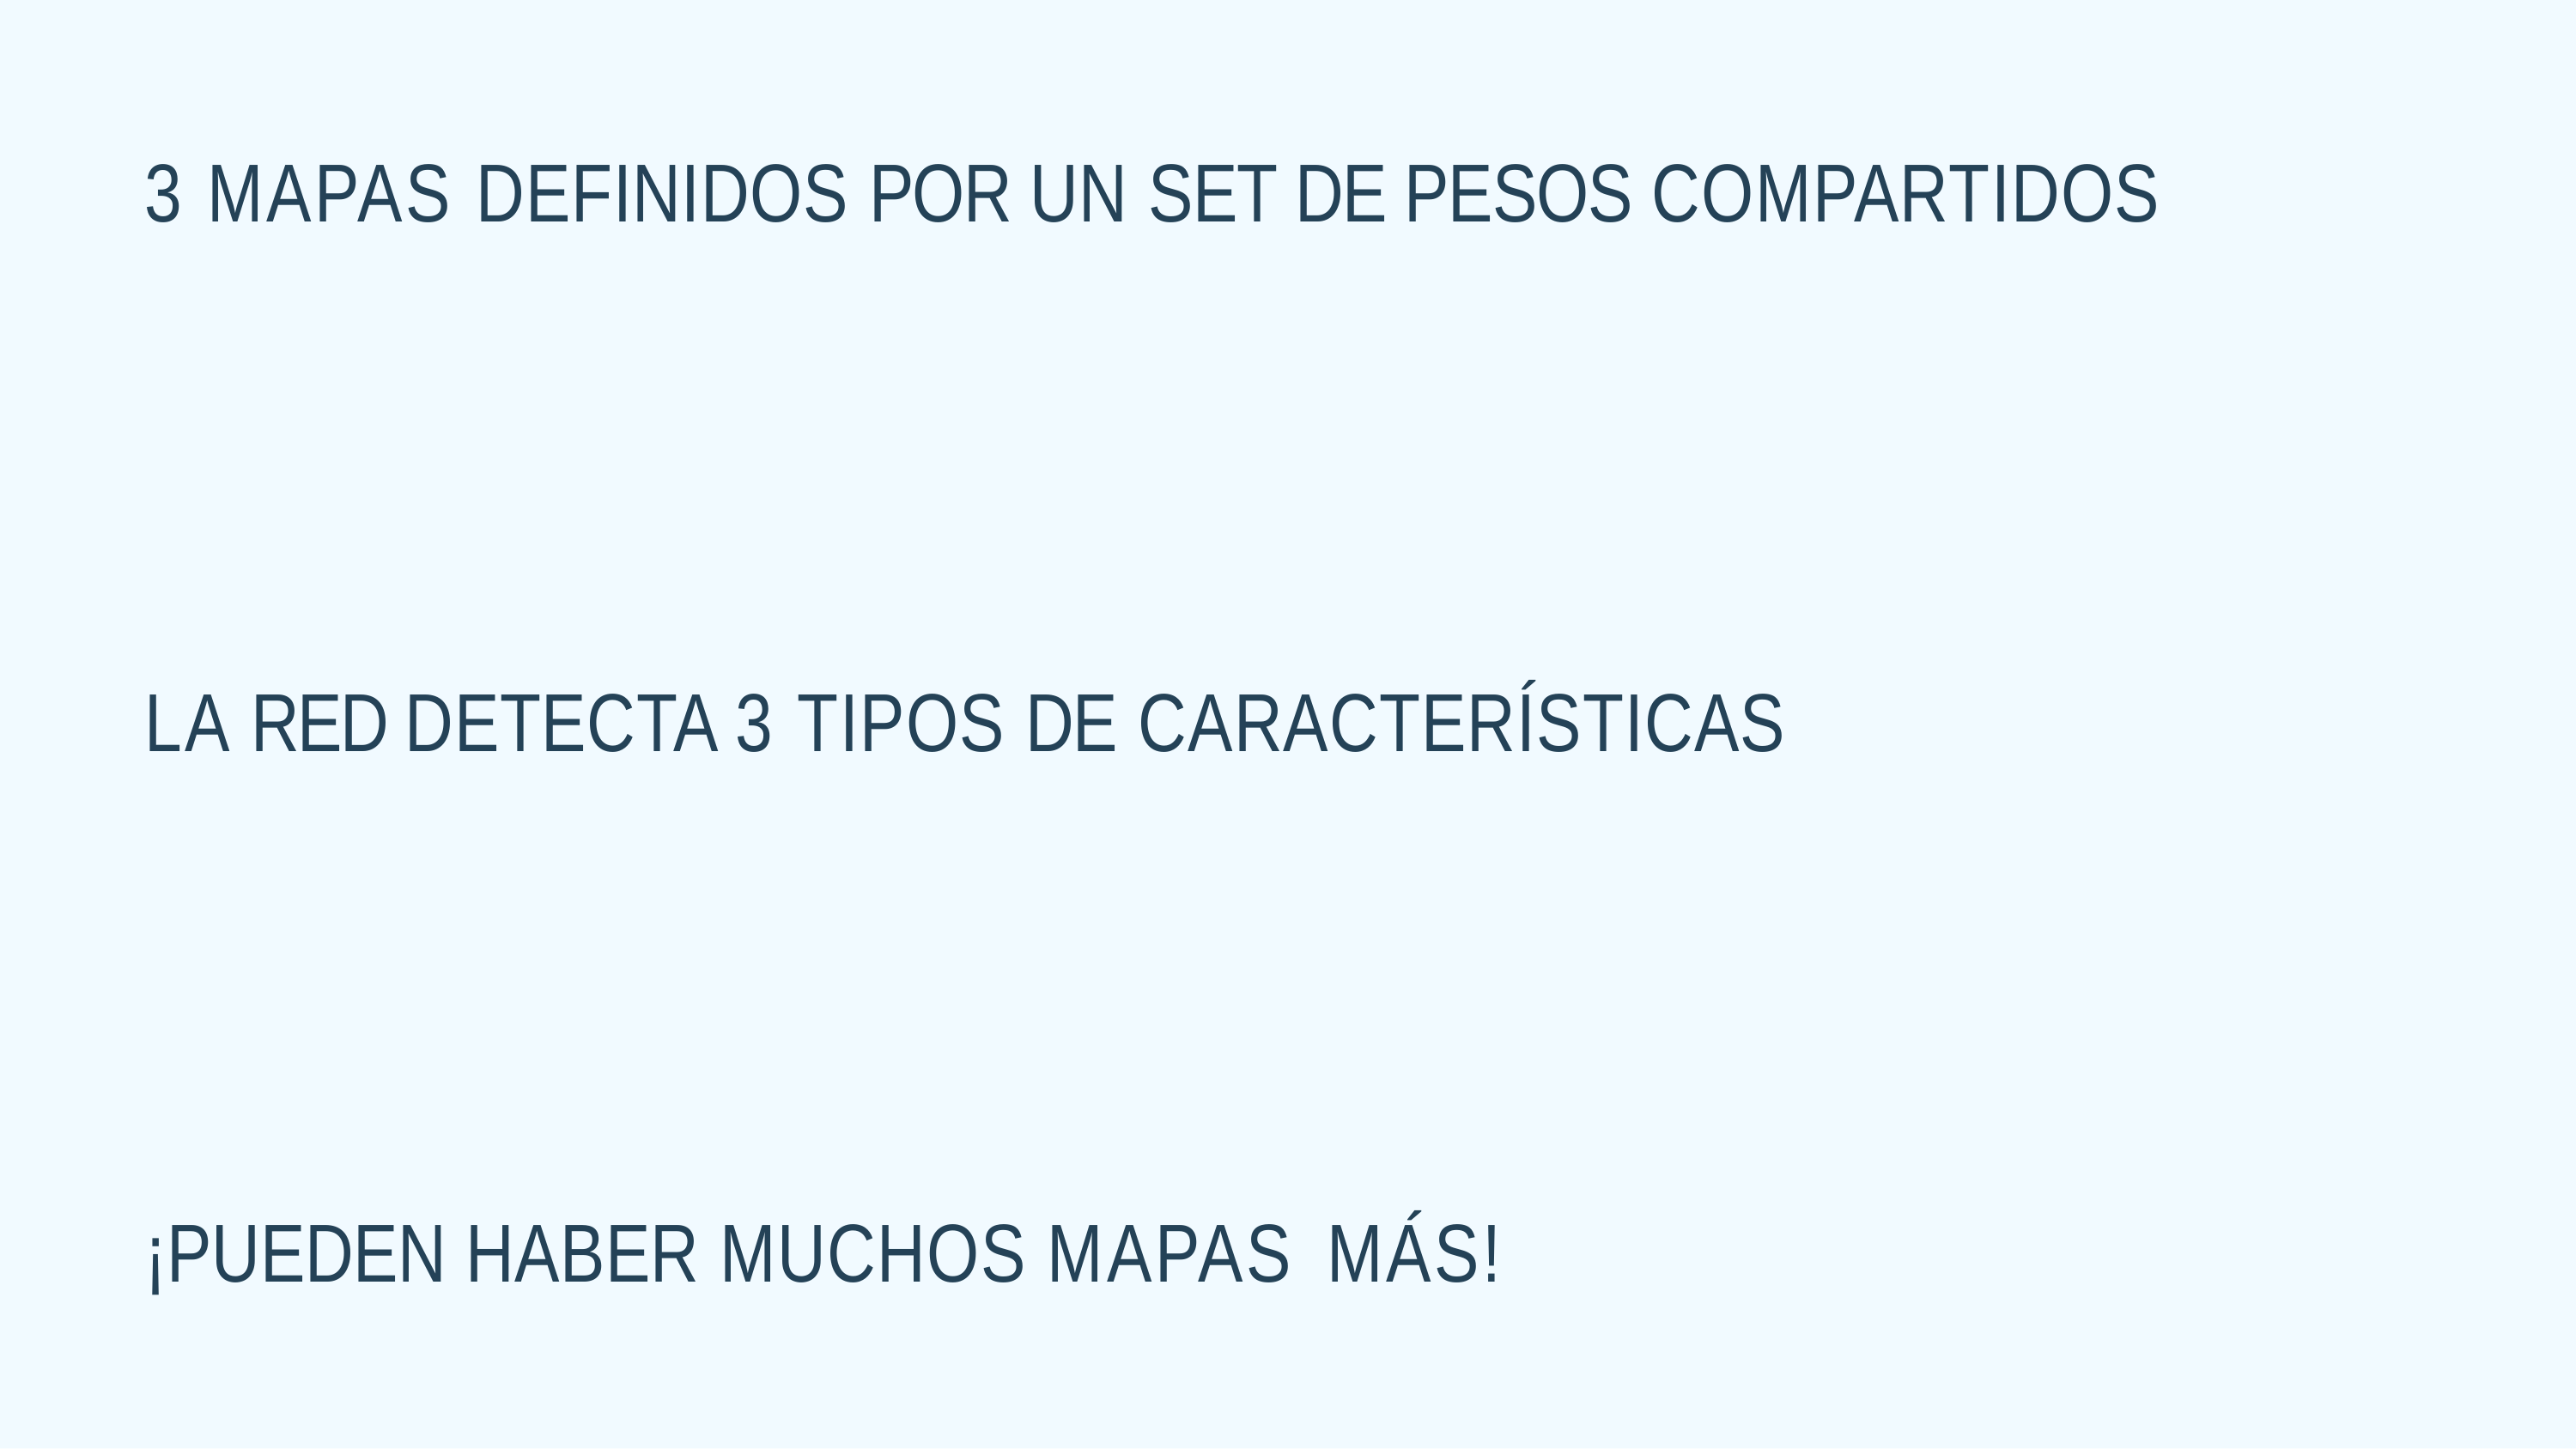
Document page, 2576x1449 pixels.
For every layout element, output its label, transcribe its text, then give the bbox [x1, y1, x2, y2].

text_box 3 MAPAS DEFINIDOS POR UN SET DE PESOS COMPARTIDOS [143, 137, 2209, 239]
text_box ¡PUEDEN HABER MUCHOS MAPAS MÁS! [143, 1197, 1518, 1299]
text_box LA RED DETECTA 3 TIPOS DE CARACTERÍSTICAS [143, 667, 1820, 768]
